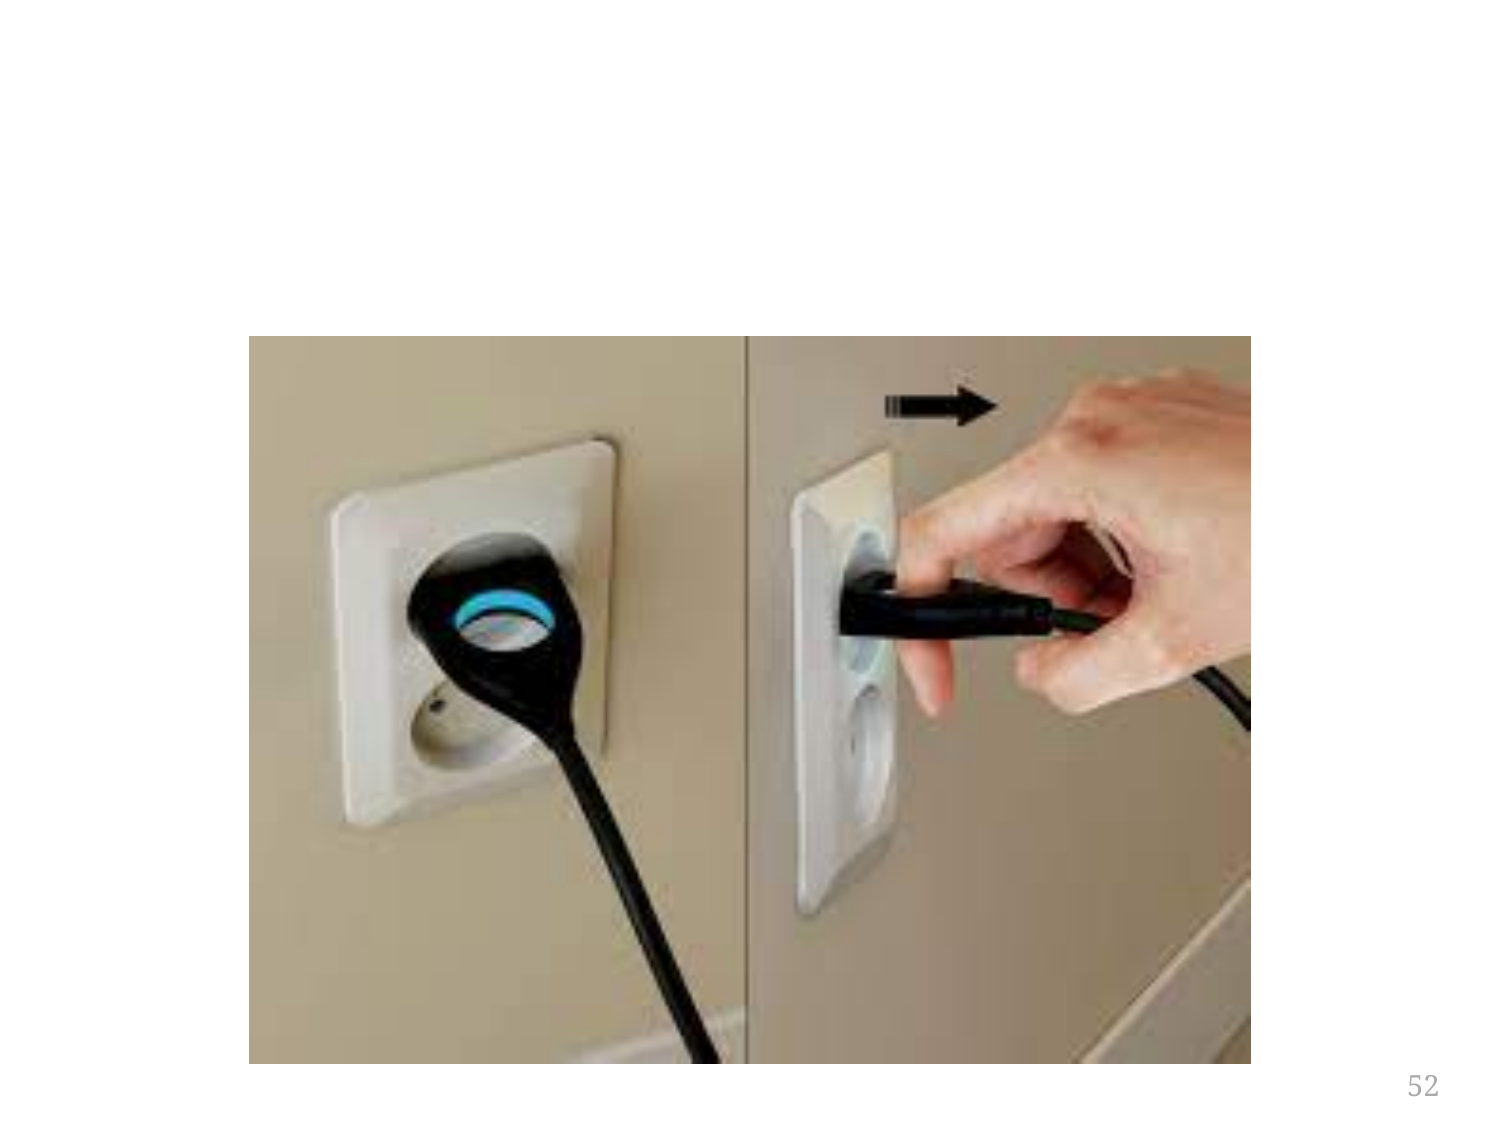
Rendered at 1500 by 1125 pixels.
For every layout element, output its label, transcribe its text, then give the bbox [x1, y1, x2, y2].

slide_number 52 [1349, 1050, 1498, 1125]
picture [248, 335, 1251, 1064]
